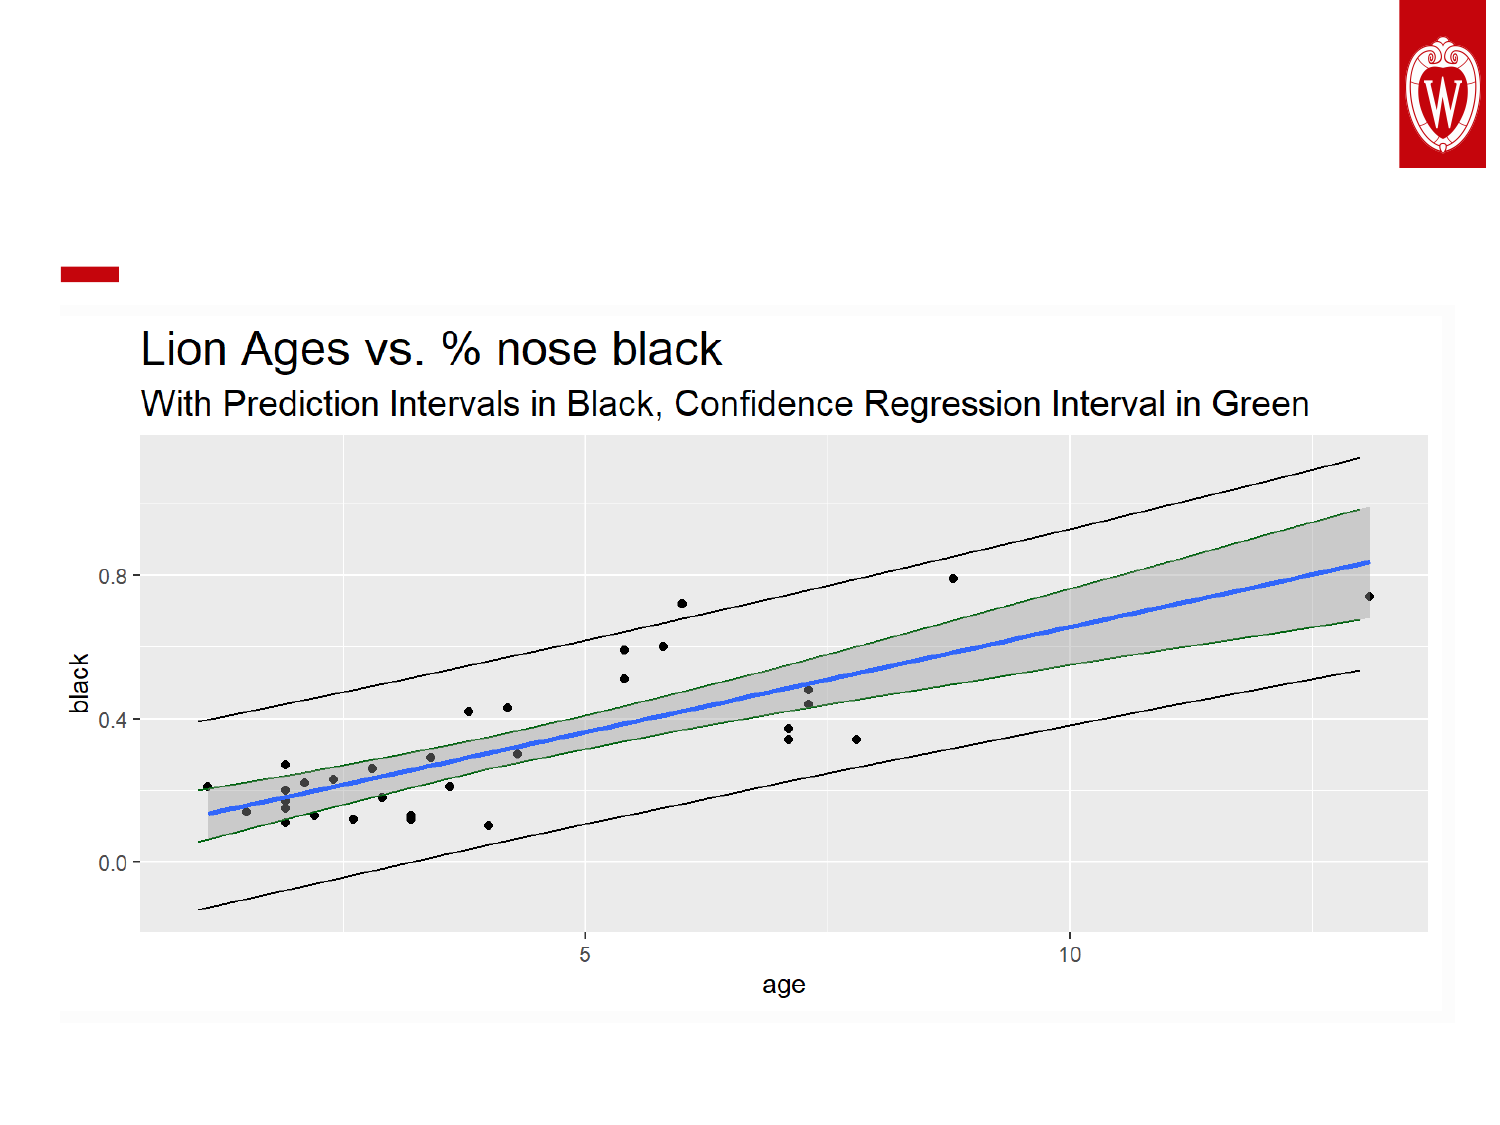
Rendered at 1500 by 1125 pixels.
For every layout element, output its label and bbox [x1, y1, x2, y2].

list [60, 305, 1455, 1023]
picture [1405, 36, 1481, 154]
